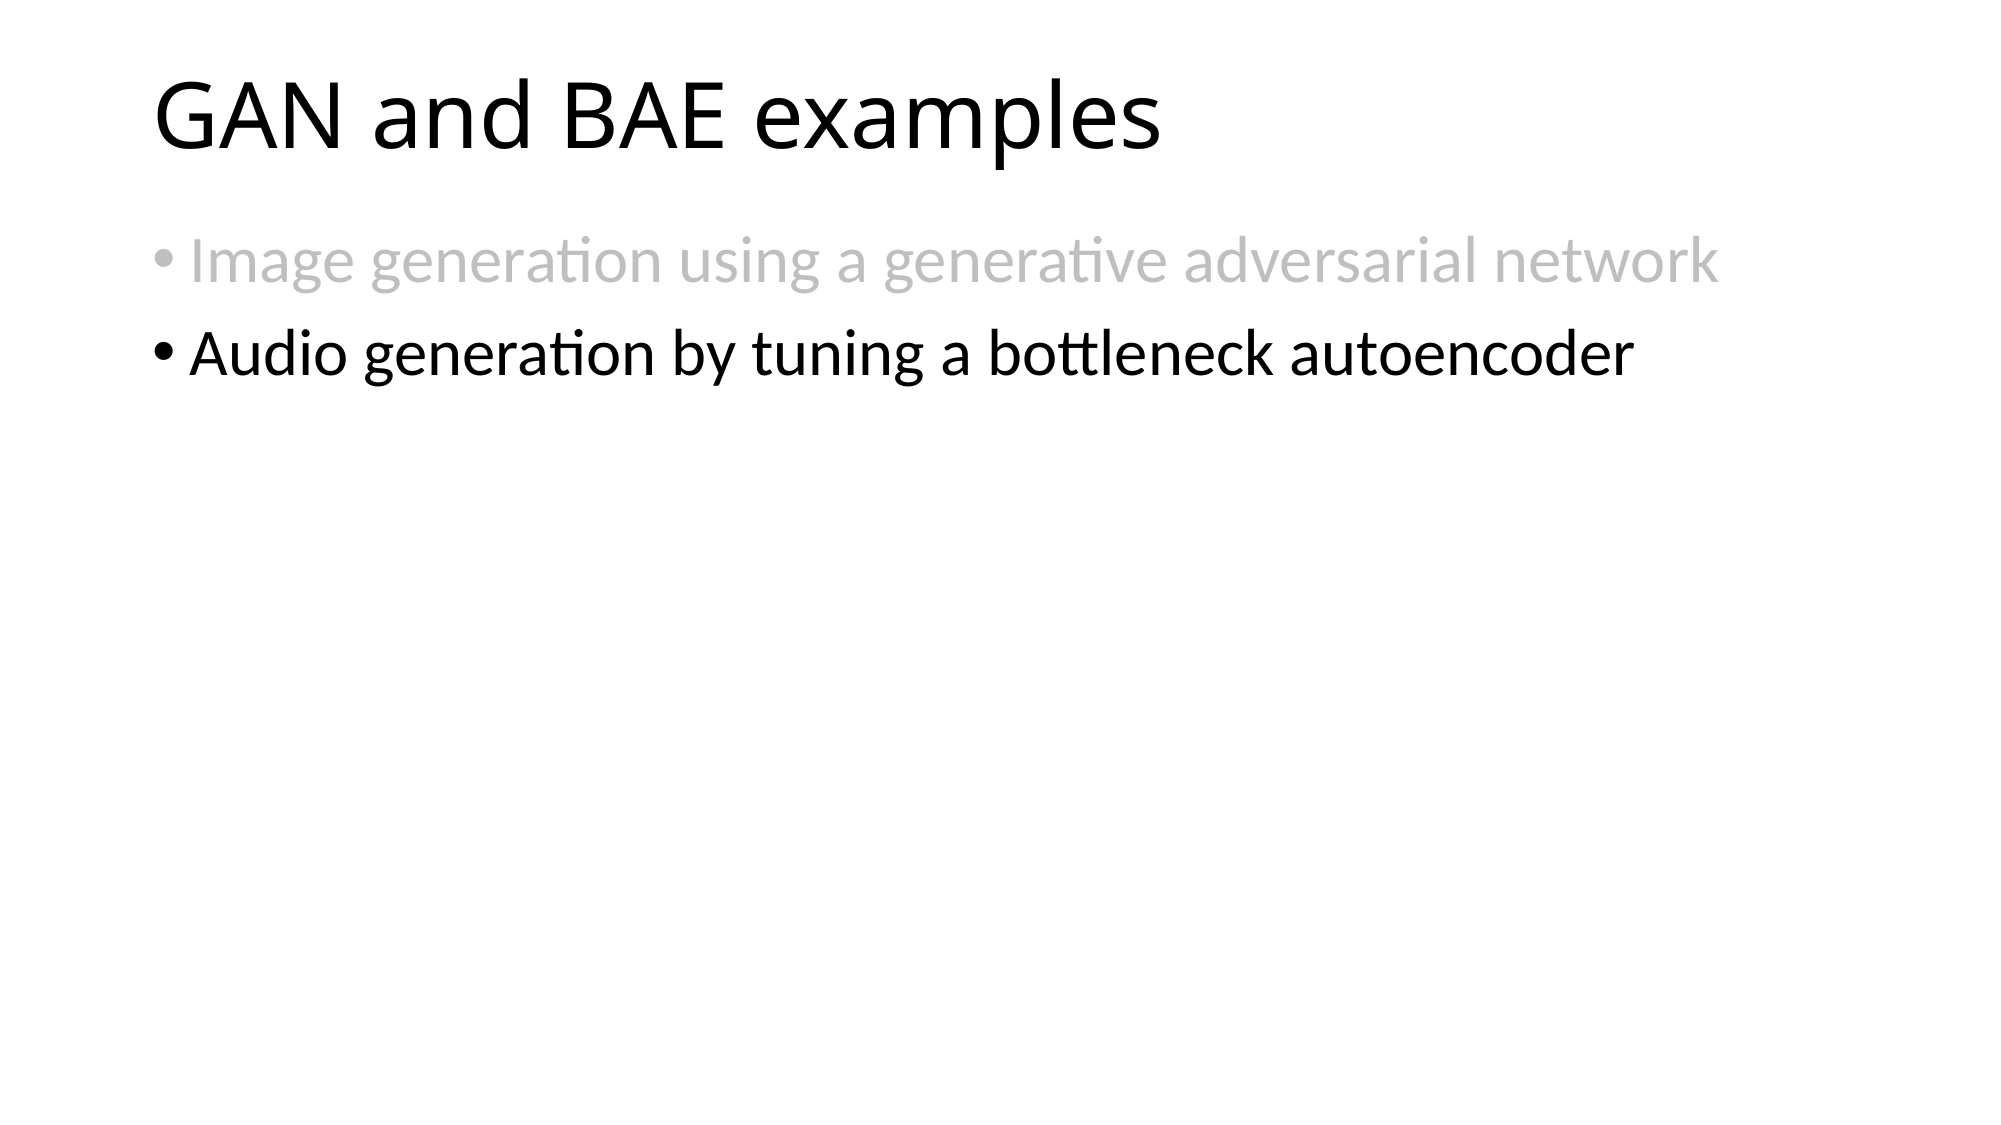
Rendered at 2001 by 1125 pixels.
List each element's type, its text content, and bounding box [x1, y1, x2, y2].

list Image generation using a generative adversarial network Audio generation by tuning a bottleneck autoencoder [137, 217, 1863, 1082]
title GAN and BAE examples [137, 14, 1863, 217]
